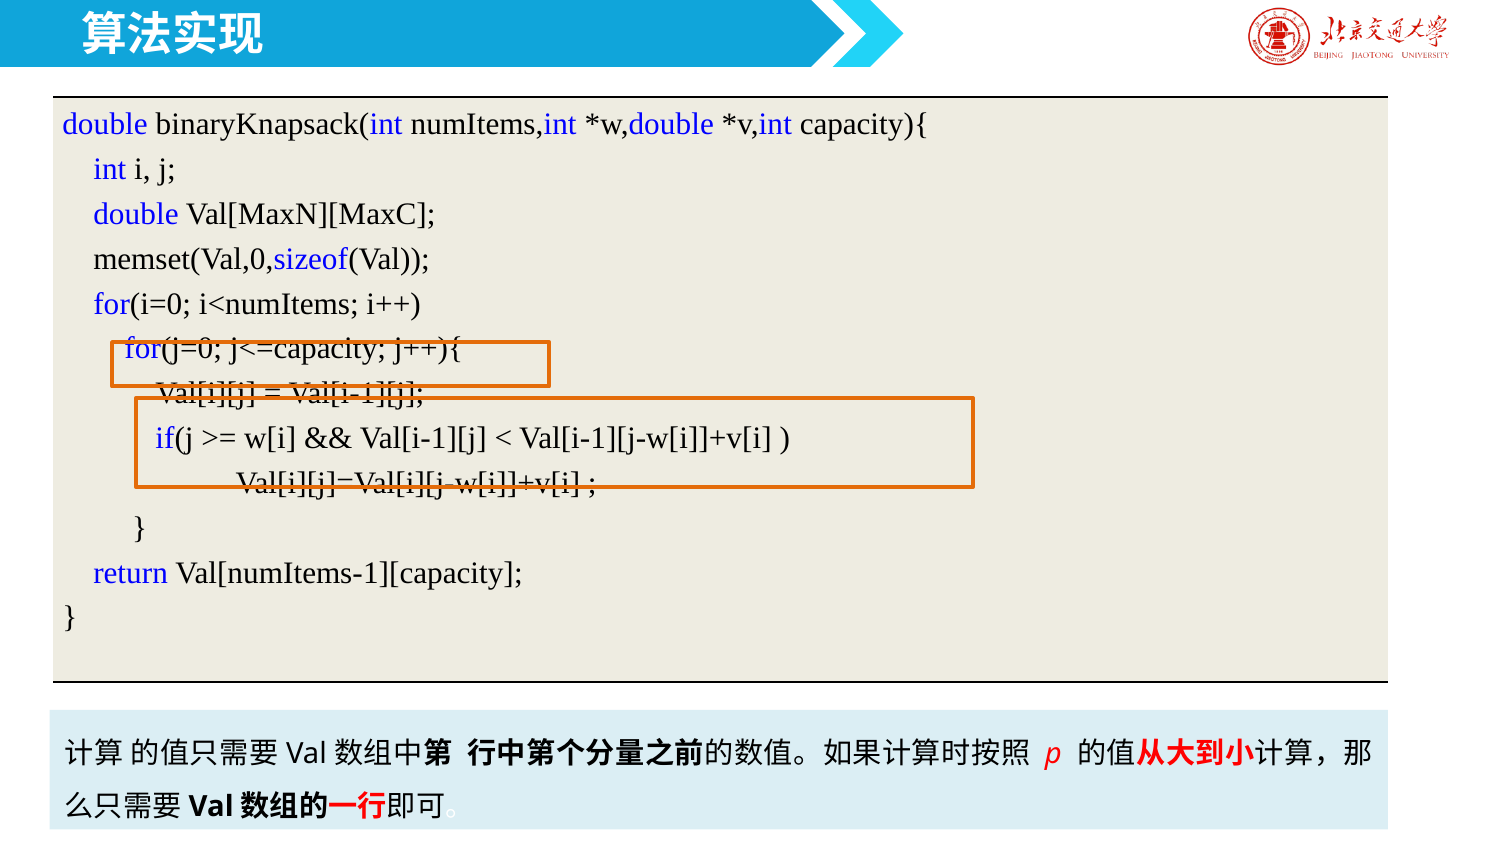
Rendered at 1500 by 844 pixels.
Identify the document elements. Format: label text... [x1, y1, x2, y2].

text_box [134, 396, 975, 489]
text_box 算法实现 [66, 8, 280, 68]
table_header double binaryKnapsack(int numItems,int *w,double *v,int capacity){ int i, j; double Val[MaxN][MaxC]; memset(Val,0,sizeof(Val)); for(i=0; i<numItems; i++) for(j=0; j<=capacity; j++){ Val[i][j] = Val[i-1][j]; if(j >= w[i] && Val[i-1][j] < Val[i-1][j-w[i]]+v[i] ) Val[i][j]=Val[i][j-w[i]]+v[i] ; } return Val[numItems-1][capacity]; } [53, 98, 1388, 681]
picture [1246, 5, 1454, 66]
text_box [110, 340, 551, 388]
